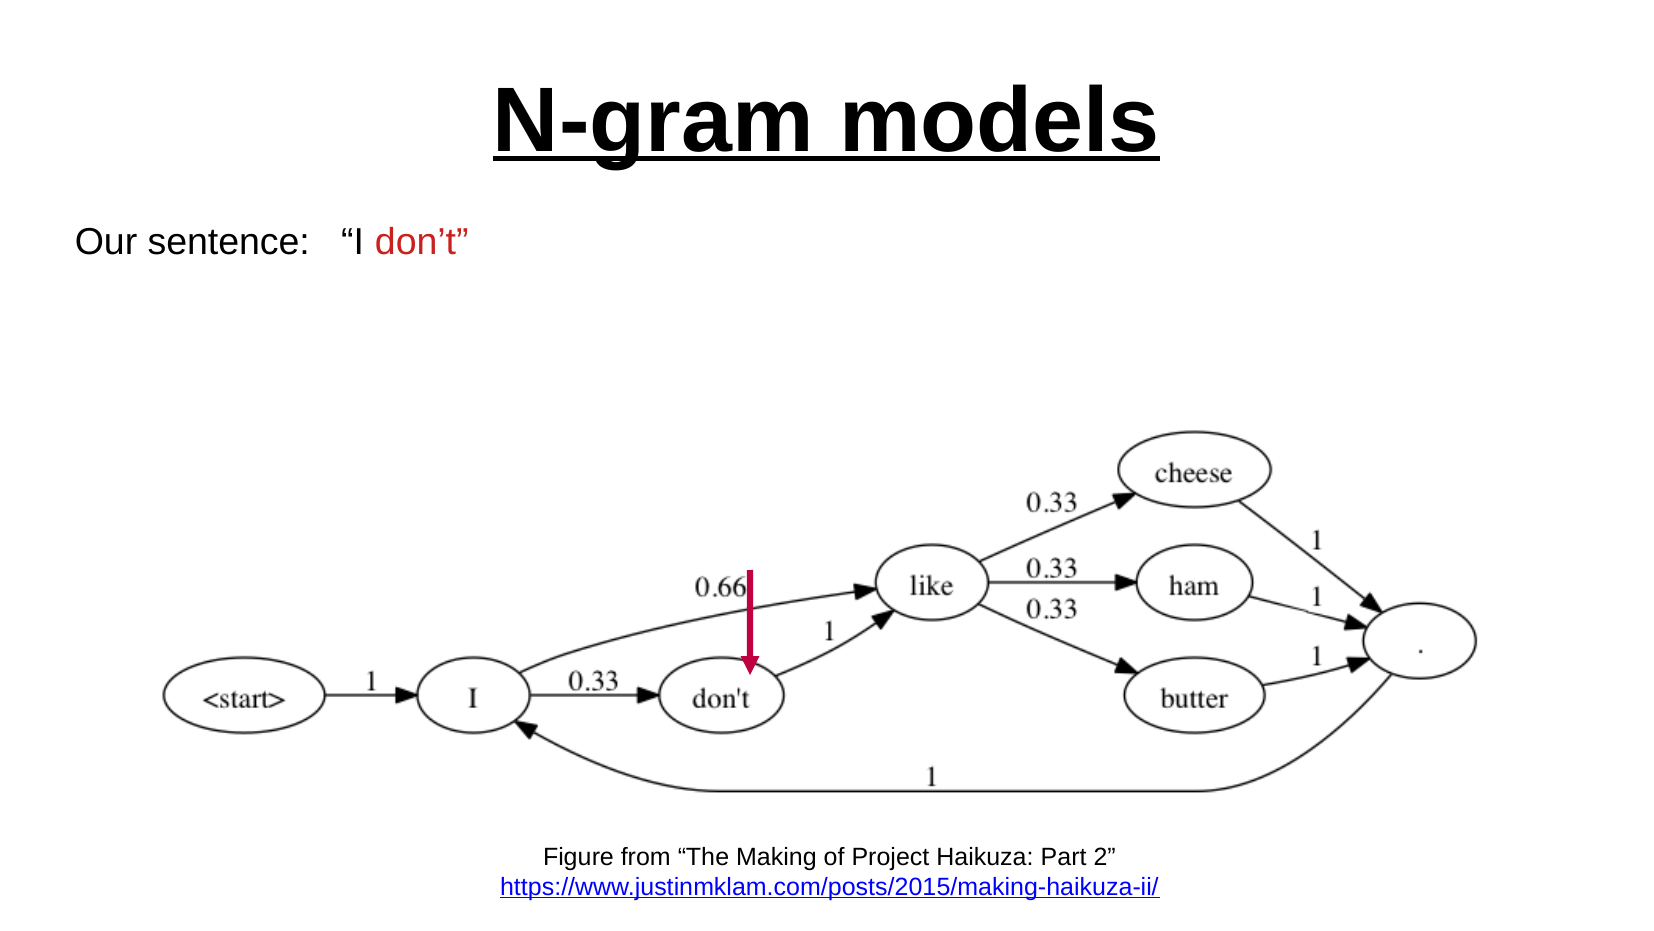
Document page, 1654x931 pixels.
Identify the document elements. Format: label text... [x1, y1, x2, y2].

picture [155, 426, 1486, 802]
text_box Figure from “The Making of Project Haikuza: Part 2” https://www.justinmklam.com/posts/2015/making-haikuza-ii/ [355, 833, 1305, 915]
text_box Our sentence: “I don’t” [60, 209, 1575, 309]
text_box N-gram models [82, 37, 1571, 193]
